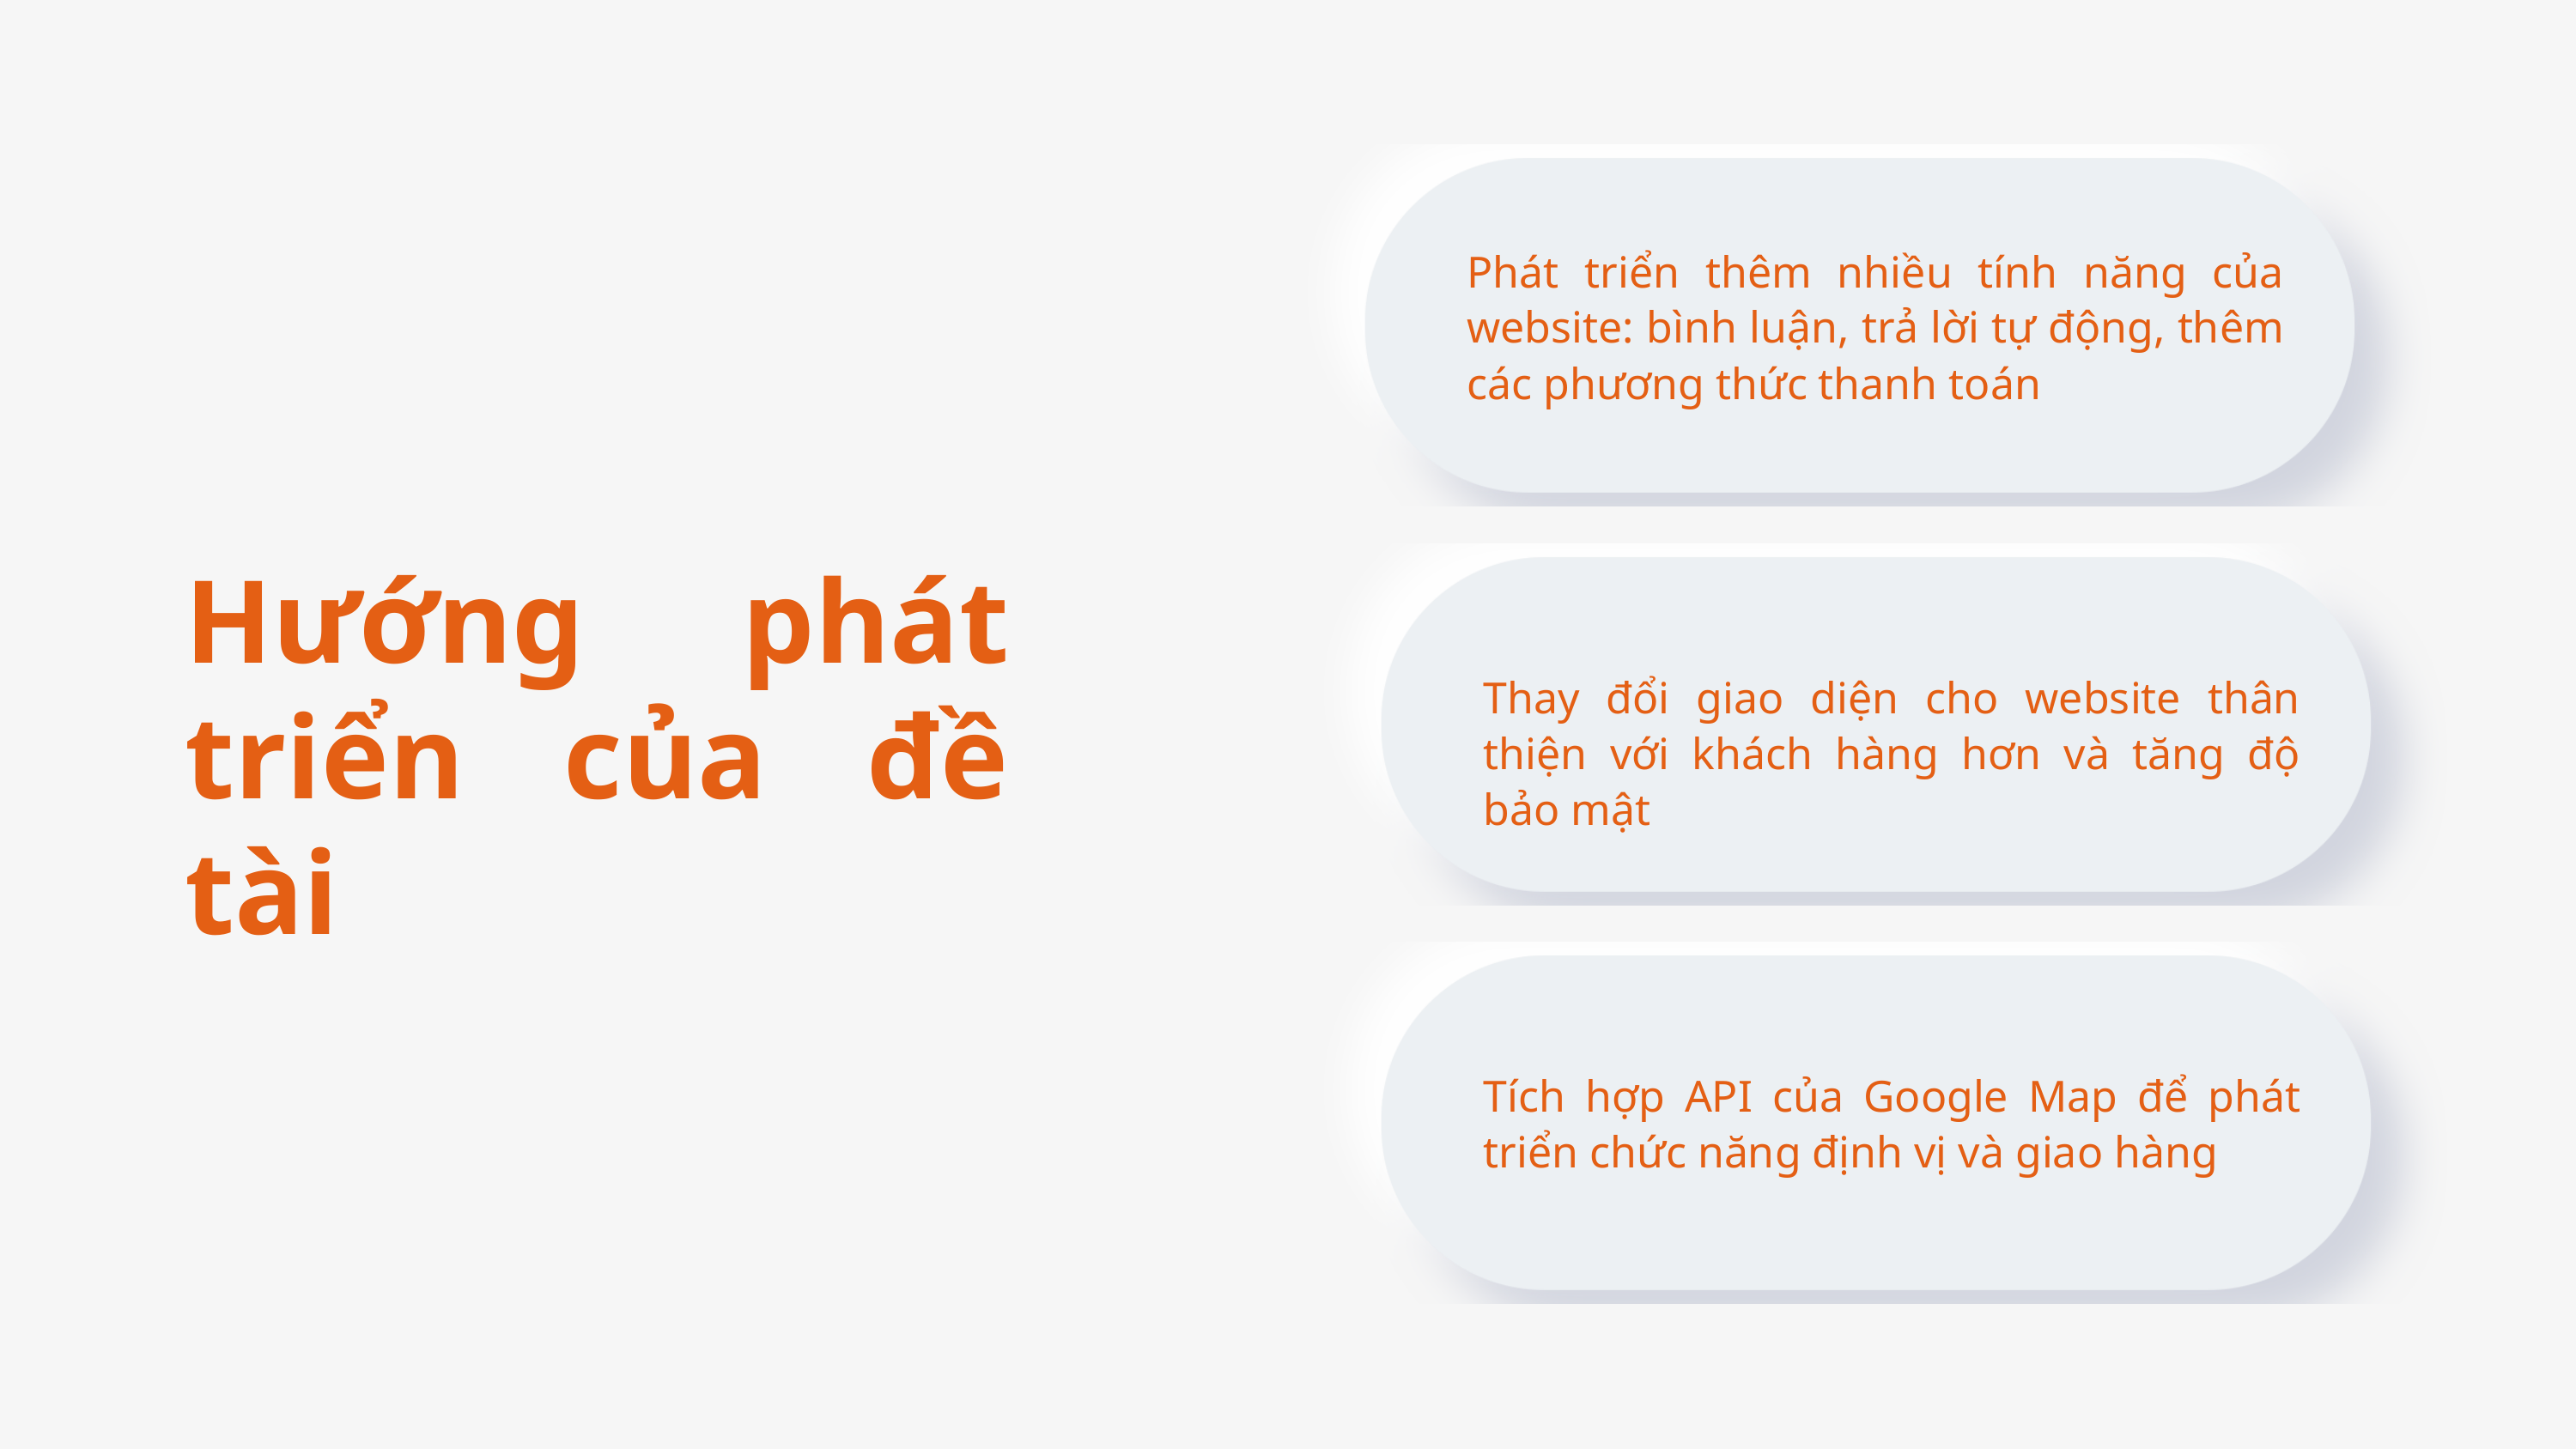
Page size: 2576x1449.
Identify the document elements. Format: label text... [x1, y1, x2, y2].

picture [1303, 942, 2448, 1304]
text_box Hướng phát triển của đề tài [185, 550, 1009, 957]
picture [1287, 144, 2432, 507]
picture [1303, 543, 2448, 906]
